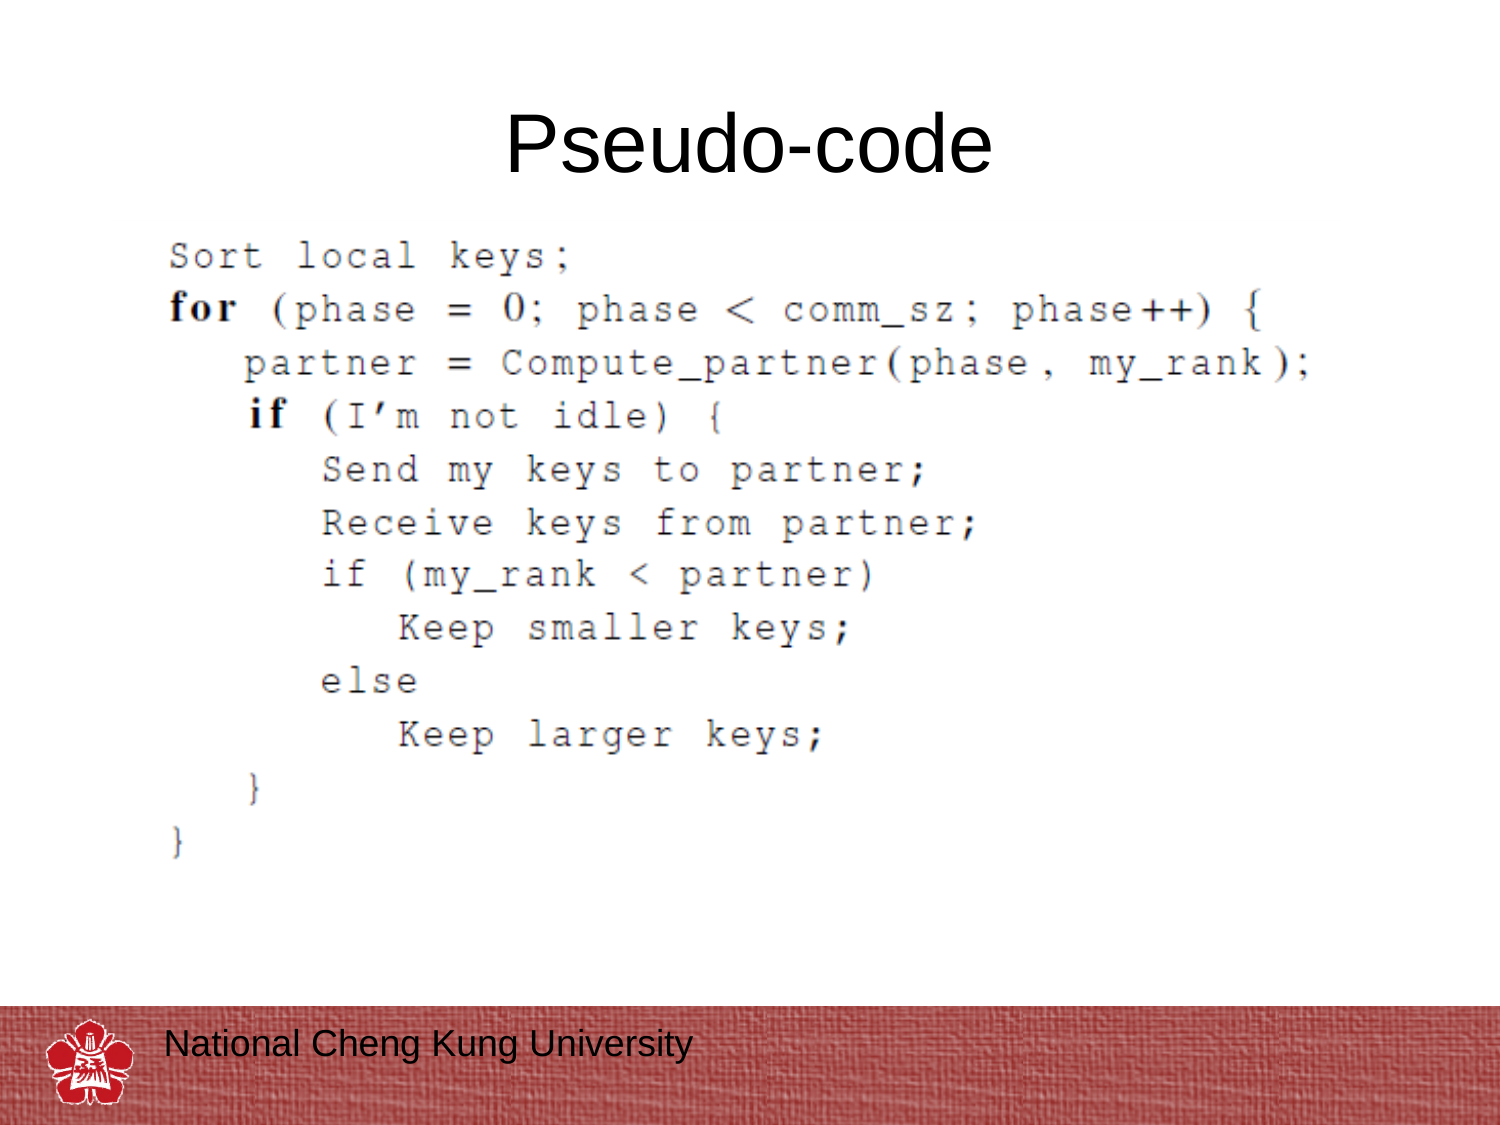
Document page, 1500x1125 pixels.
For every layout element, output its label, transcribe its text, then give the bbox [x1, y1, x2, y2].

title Pseudo-code [75, 45, 1425, 233]
picture [111, 219, 1342, 882]
picture [29, 1006, 148, 1125]
